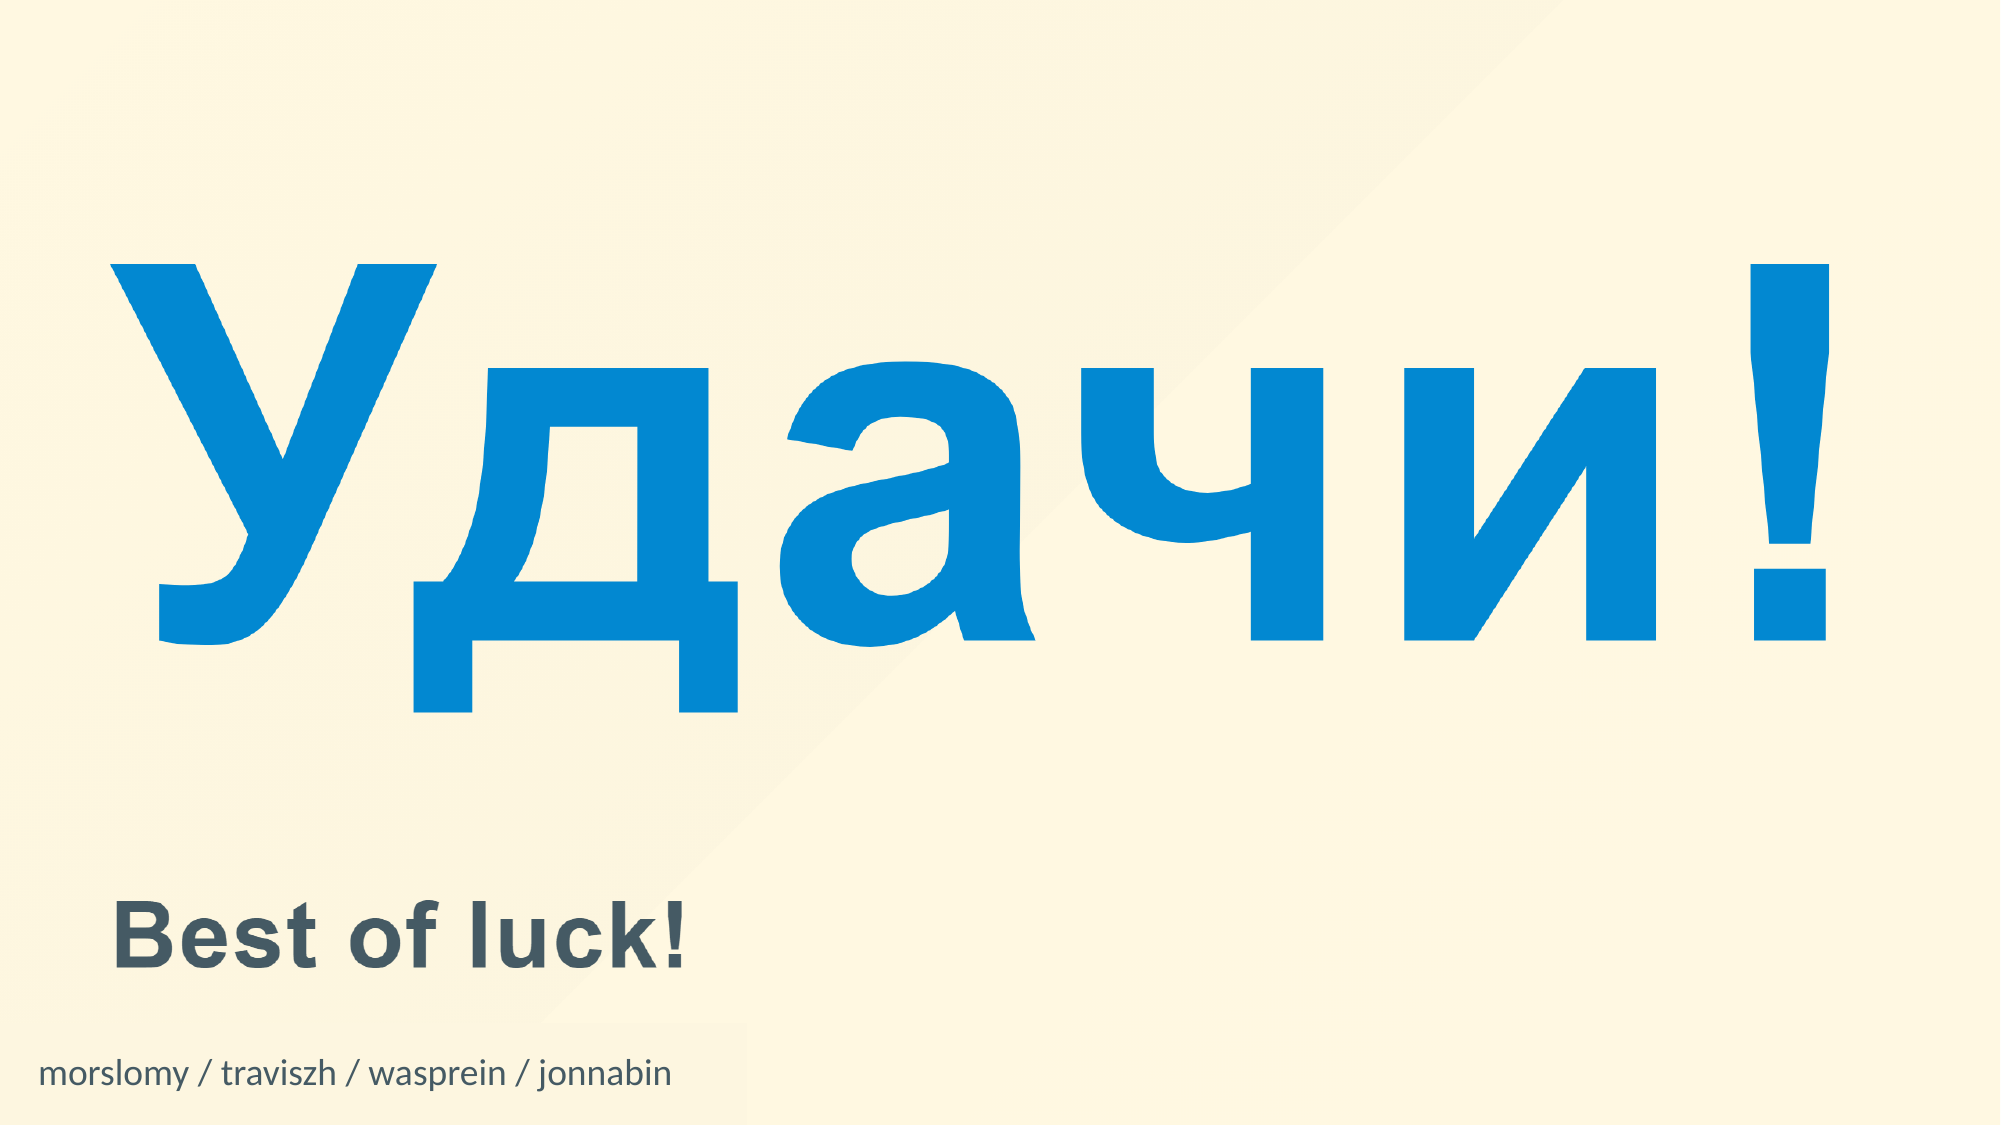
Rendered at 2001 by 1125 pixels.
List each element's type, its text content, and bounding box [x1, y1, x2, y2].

picture [0, 0, 2001, 1125]
text_box morslomy / traviszh / wasprein / jonnabin [23, 1040, 747, 1100]
text_box [0, 1022, 748, 1125]
